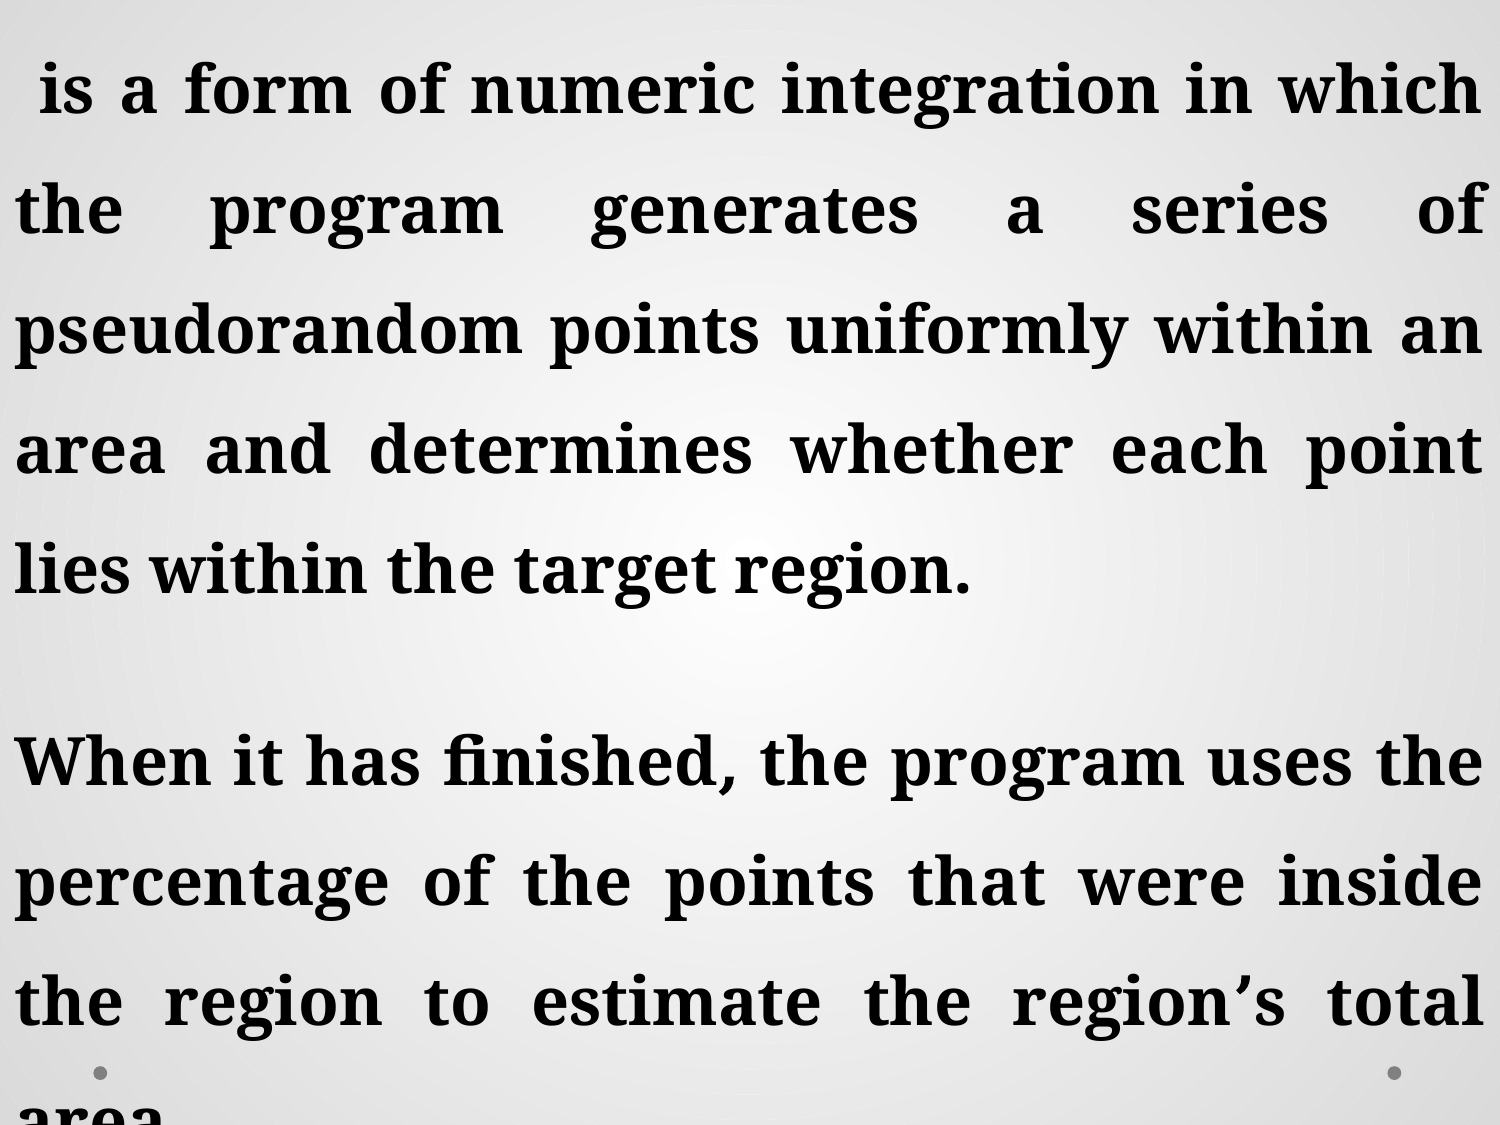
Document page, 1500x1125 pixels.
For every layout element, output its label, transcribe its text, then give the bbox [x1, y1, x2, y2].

text_box When it has finished, the program uses the percentage of the points that were inside the region to estimate the region’s total area. [0, 671, 1500, 1125]
